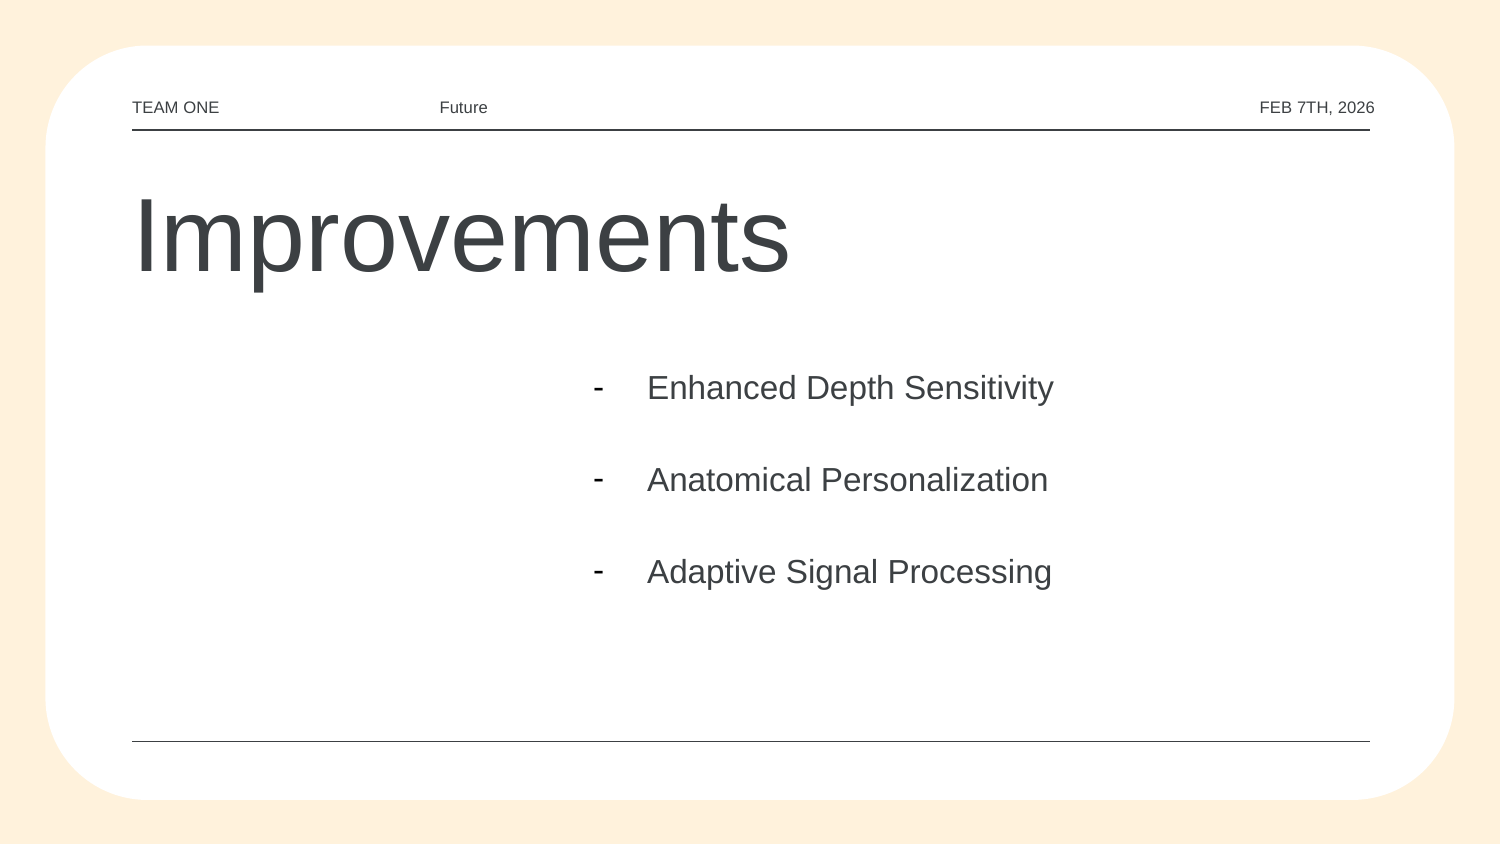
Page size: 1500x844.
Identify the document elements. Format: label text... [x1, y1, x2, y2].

subtitle Future [439, 95, 835, 116]
picture [45, 45, 1455, 800]
subtitle Enhanced Depth Sensitivity Anatomical Personalization Adaptive Signal Processing [572, 360, 1500, 693]
subtitle TEAM ONE [132, 95, 419, 116]
subtitle FEB 7TH, 2026 [1259, 95, 1500, 116]
title Improvements [132, 150, 801, 292]
